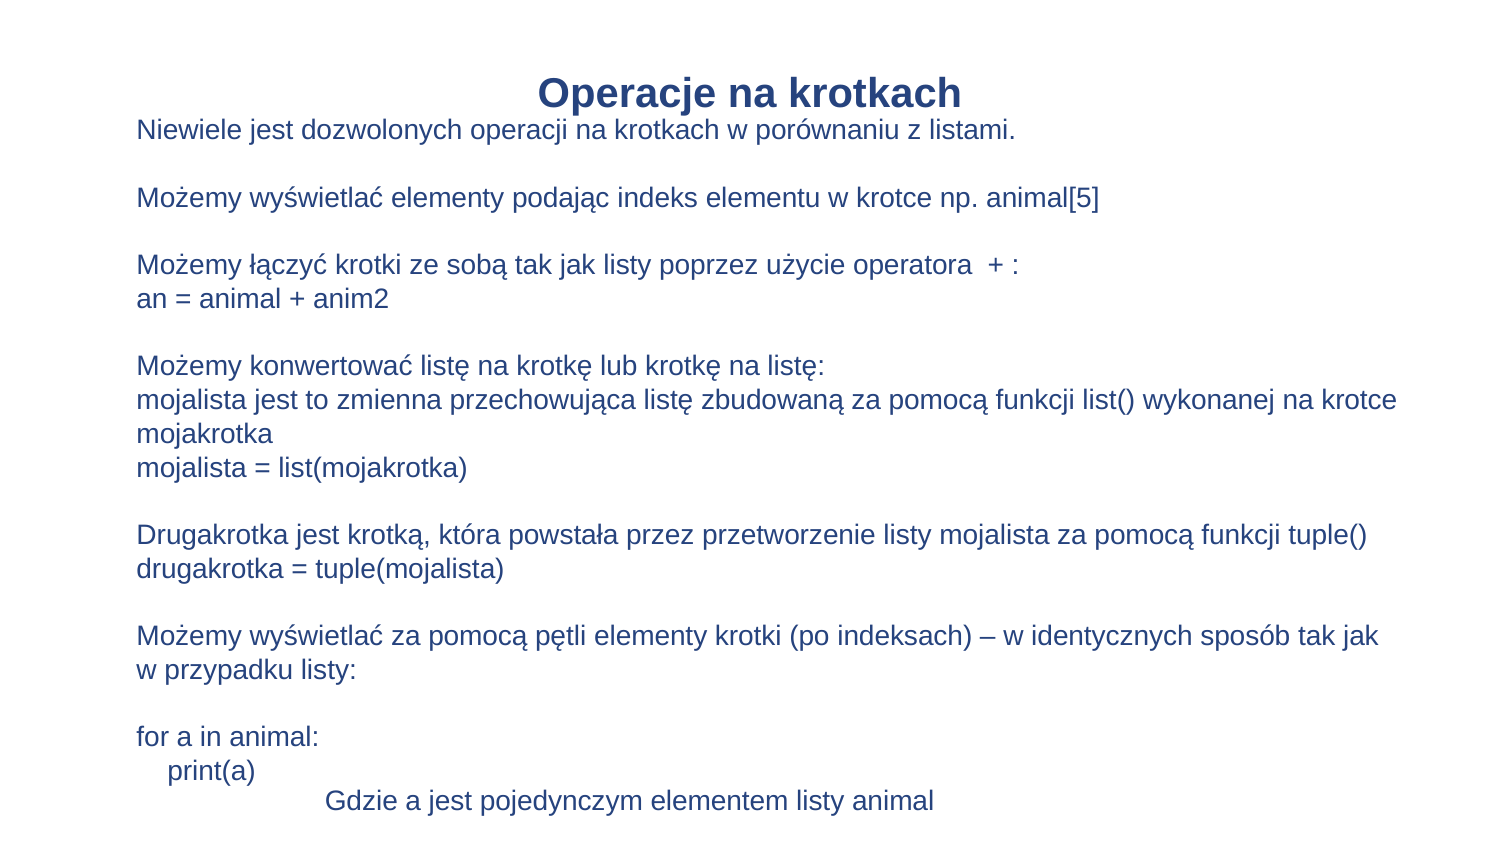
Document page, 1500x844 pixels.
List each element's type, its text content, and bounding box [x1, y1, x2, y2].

text_box Gdzie a jest pojedynczym elementem listy animal [310, 774, 950, 823]
title Operacje na krotkach [103, 0, 1397, 124]
text_box Niewiele jest dozwolonych operacji na krotkach w porównaniu z listami. Możemy wyświetlać elementy podając indeks elementu w krotce np. animal[5] Możemy łączyć krotki ze sobą tak jak listy poprzez użycie operatora + : an = animal + anim2 Możemy konwertować listę na krotkę lub krotkę na listę: mojalista jest to zmienna przechowująca listę zbudowaną za pomocą funkcji list() wykonanej na krotce mojakrotka mojalista = list(mojakrotka) Drugakrotka jest krotką, która powstała przez przetworzenie listy mojalista za pomocą funkcji tuple() drugakrotka = tuple(mojalista) Możemy wyświetlać za pomocą pętli elementy krotki (po indeksach) – w identycznych sposób tak jak w przypadku listy: for a in animal: print(a) [121, 104, 1416, 794]
